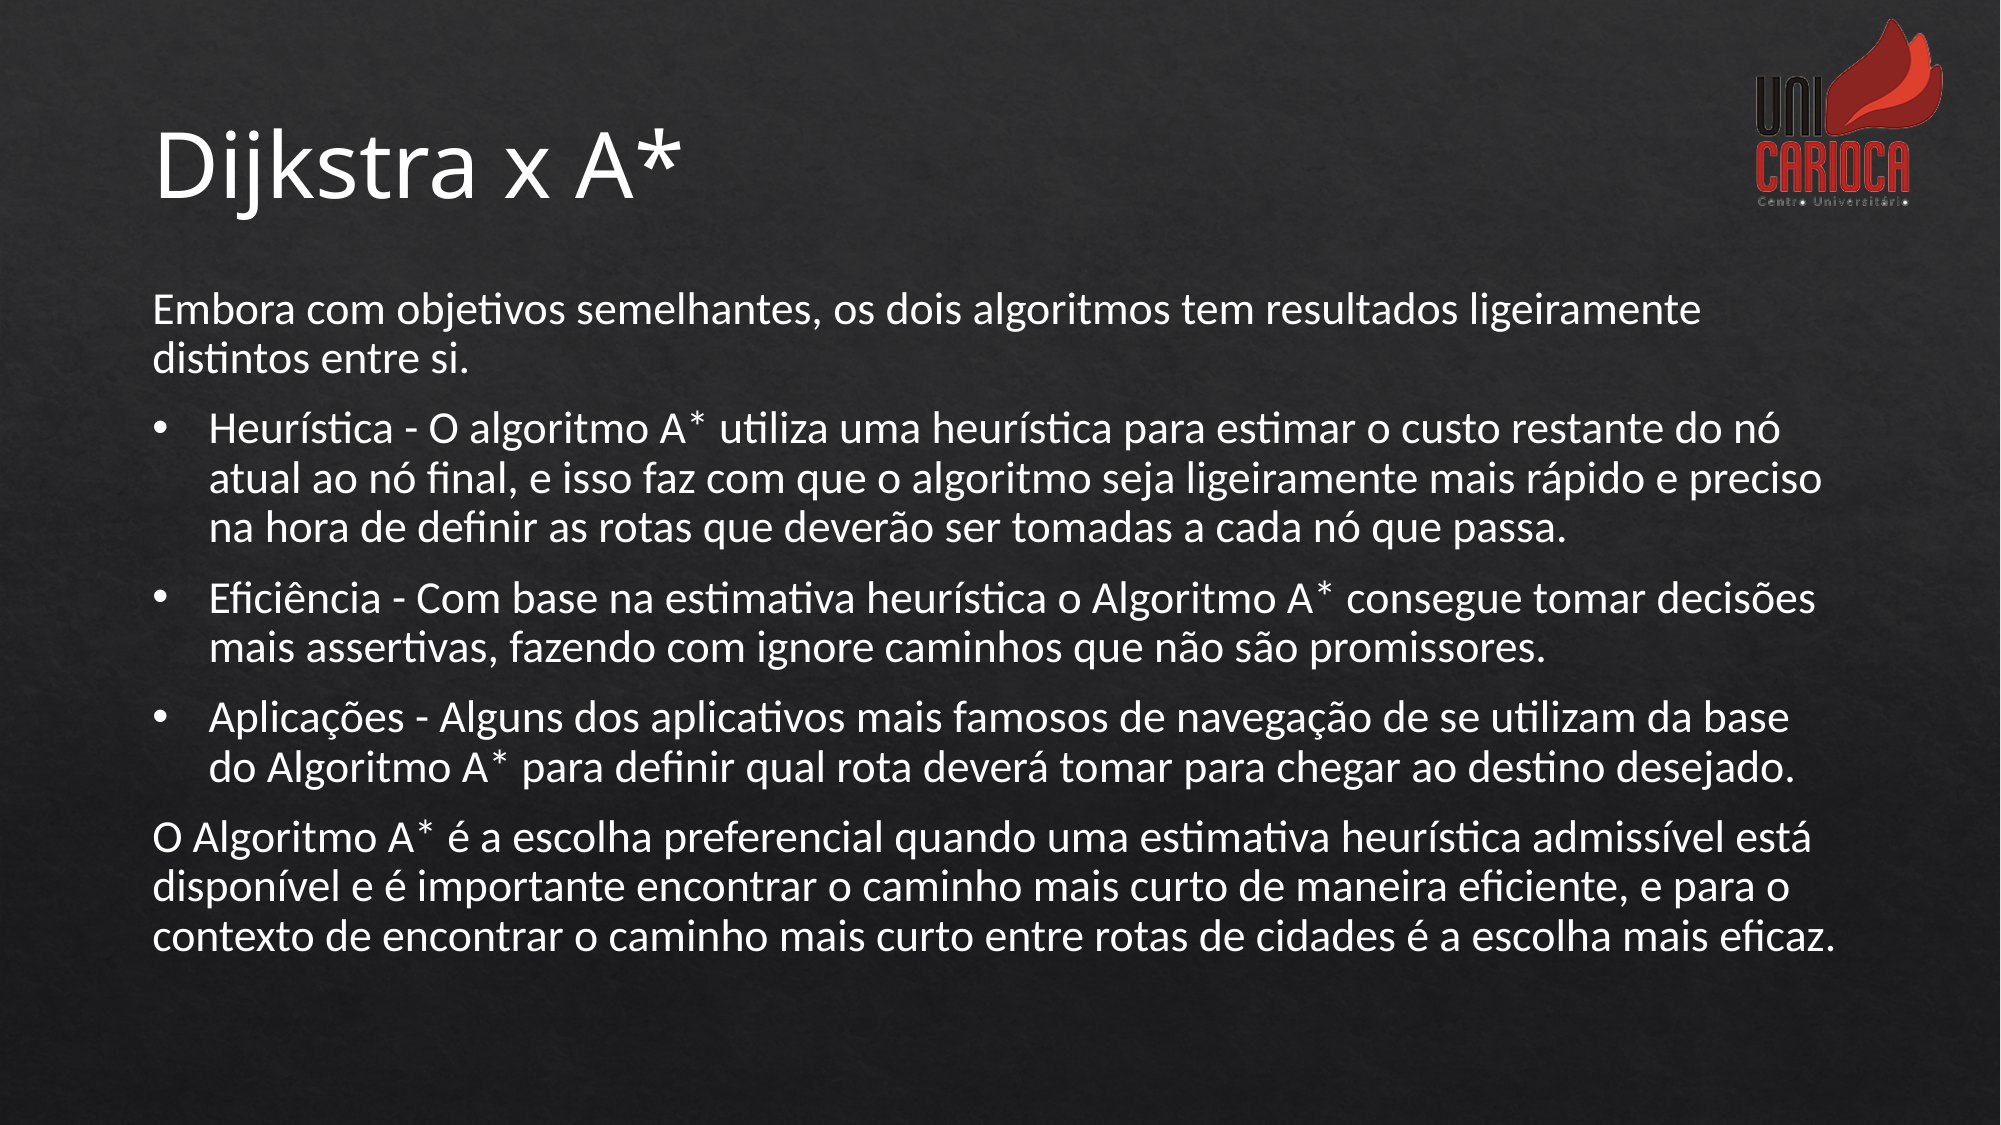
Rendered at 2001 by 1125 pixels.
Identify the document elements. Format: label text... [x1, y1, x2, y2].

text_box Dijkstra x A* [137, 60, 768, 277]
picture [1698, 0, 2000, 227]
text_box Embora com objetivos semelhantes, os dois algoritmos tem resultados ligeiramente distintos entre si. Heurística - O algoritmo A* utiliza uma heurística para estimar o custo restante do nó atual ao nó final, e isso faz com que o algoritmo seja ligeiramente mais rápido e preciso na hora de definir as rotas que deverão ser tomadas a cada nó que passa. Eficiência - Com base na estimativa heurística o Algoritmo A* consegue tomar decisões mais assertivas, fazendo com ignore caminhos que não são promissores. Aplicações - Alguns dos aplicativos mais famosos de navegação de se utilizam da base do Algoritmo A* para definir qual rota deverá tomar para chegar ao destino desejado. O Algoritmo A* é a escolha preferencial quando uma estimativa heurística admissível está disponível e é importante encontrar o caminho mais curto de maneira eficiente, e para o contexto de encontrar o caminho mais curto entre rotas de cidades é a escolha mais eficaz. [137, 277, 1863, 1063]
